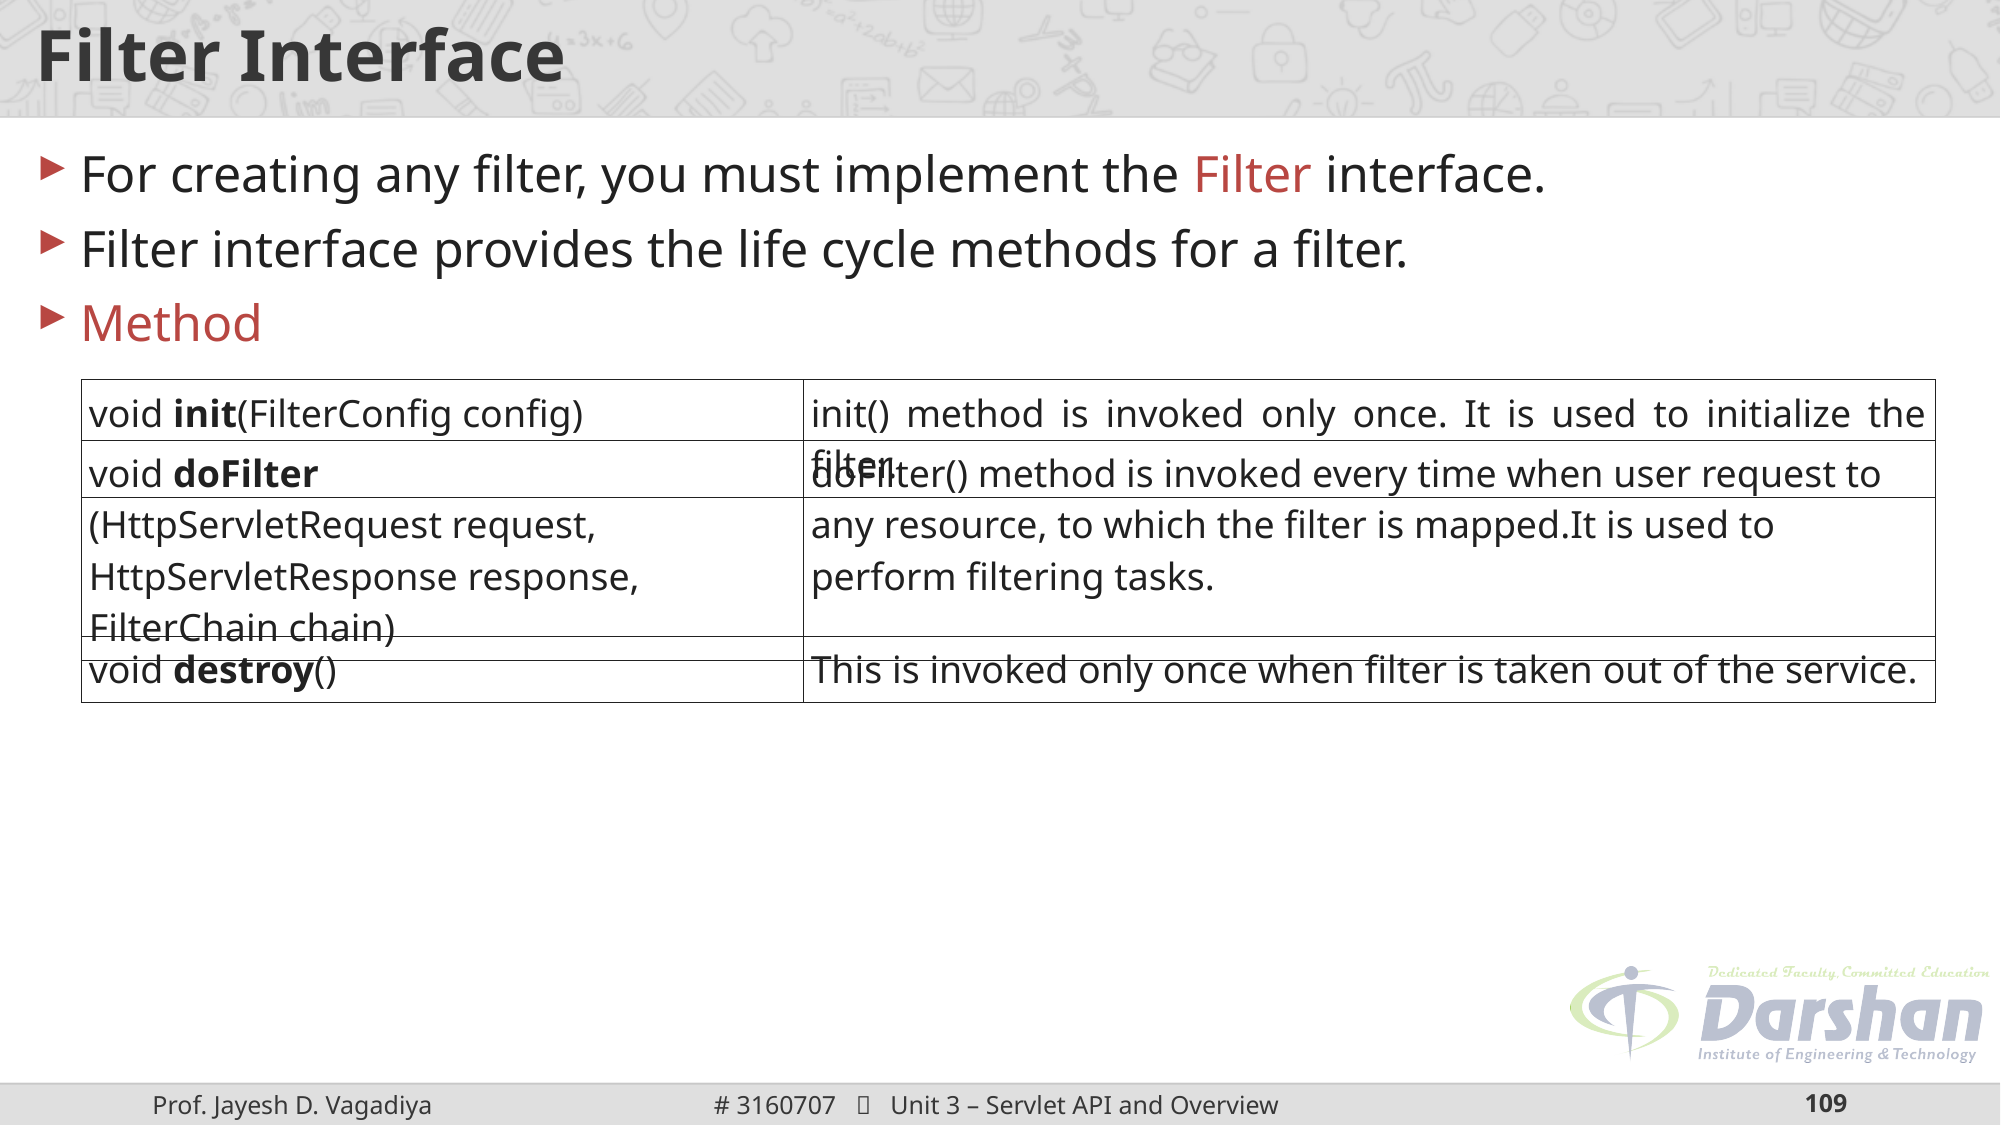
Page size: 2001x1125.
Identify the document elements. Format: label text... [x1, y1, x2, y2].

table_header void destroy() [82, 661, 803, 702]
list For creating any filter, you must implement the Filter interface. Filter interface provides the life cycle methods for a filter. Method [21, 141, 1979, 1059]
table_header doFilter() method is invoked every time when user request to any resource, to which the filter is mapped.It is used to perform filtering tasks. [804, 441, 1935, 660]
text_box 1 2 3 4 5 6 7 8 9 10 11 12 13 14 15 16 17 18 19 20 21 22 23 [1570, 966, 1990, 1063]
table_header init() method is invoked only once. It is used to initialize the filter. [804, 380, 1935, 440]
table_header void doFilter (HttpServletRequest request, HttpServletResponse response, FilterChain chain) [82, 441, 803, 660]
table_header This is invoked only once when filter is taken out of the service. [804, 661, 1935, 702]
table_header void init(FilterConfig config) [82, 380, 803, 440]
title Filter Interface [0, 0, 2000, 117]
